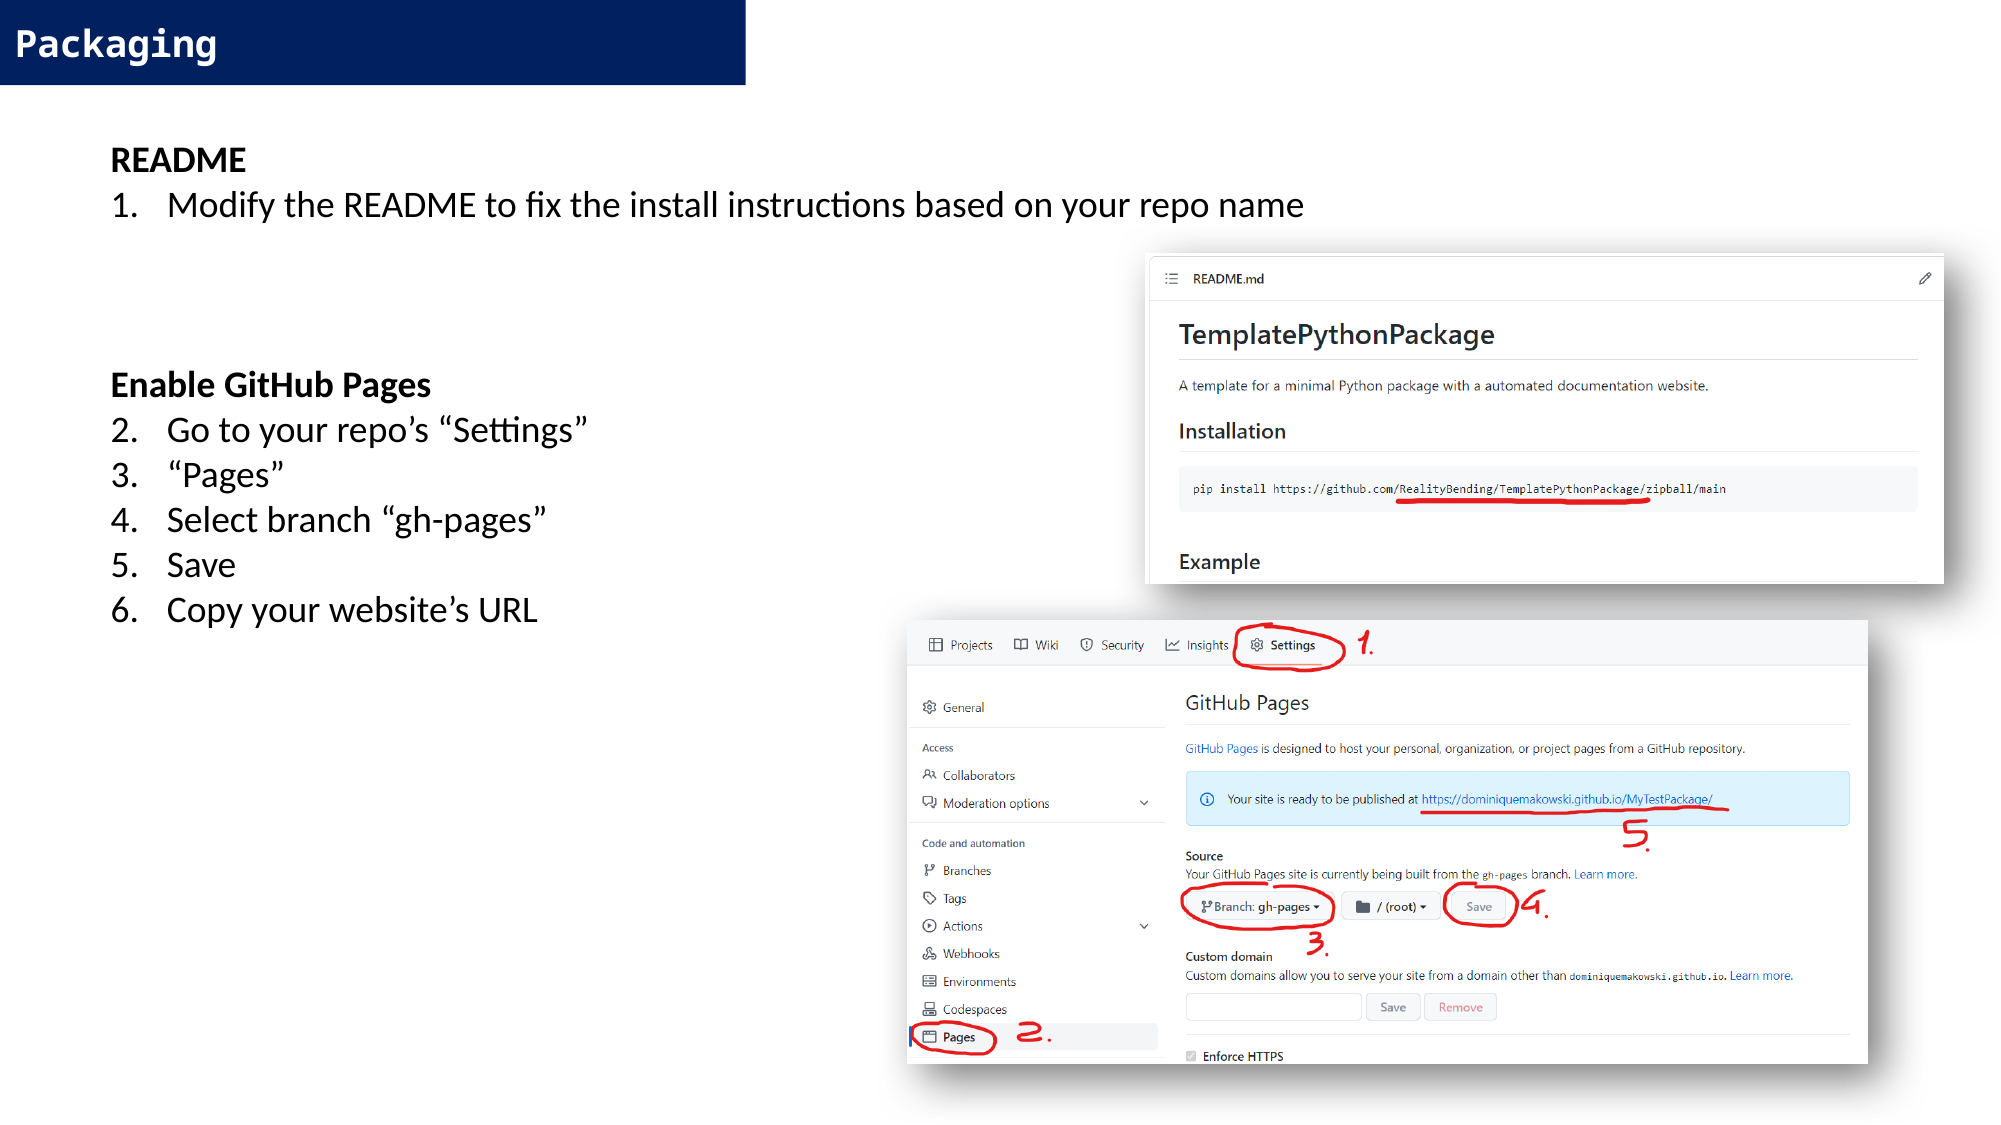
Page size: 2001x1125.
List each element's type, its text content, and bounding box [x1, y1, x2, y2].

text_box README Modify the README to fix the install instructions based on your repo name Enable GitHub Pages Go to your repo’s “Settings” “Pages” Select branch “gh-pages” Save Copy your website’s URL [95, 0, 1792, 810]
picture [1145, 253, 1945, 584]
text_box Packaging [0, 0, 746, 86]
picture [907, 620, 1868, 1064]
